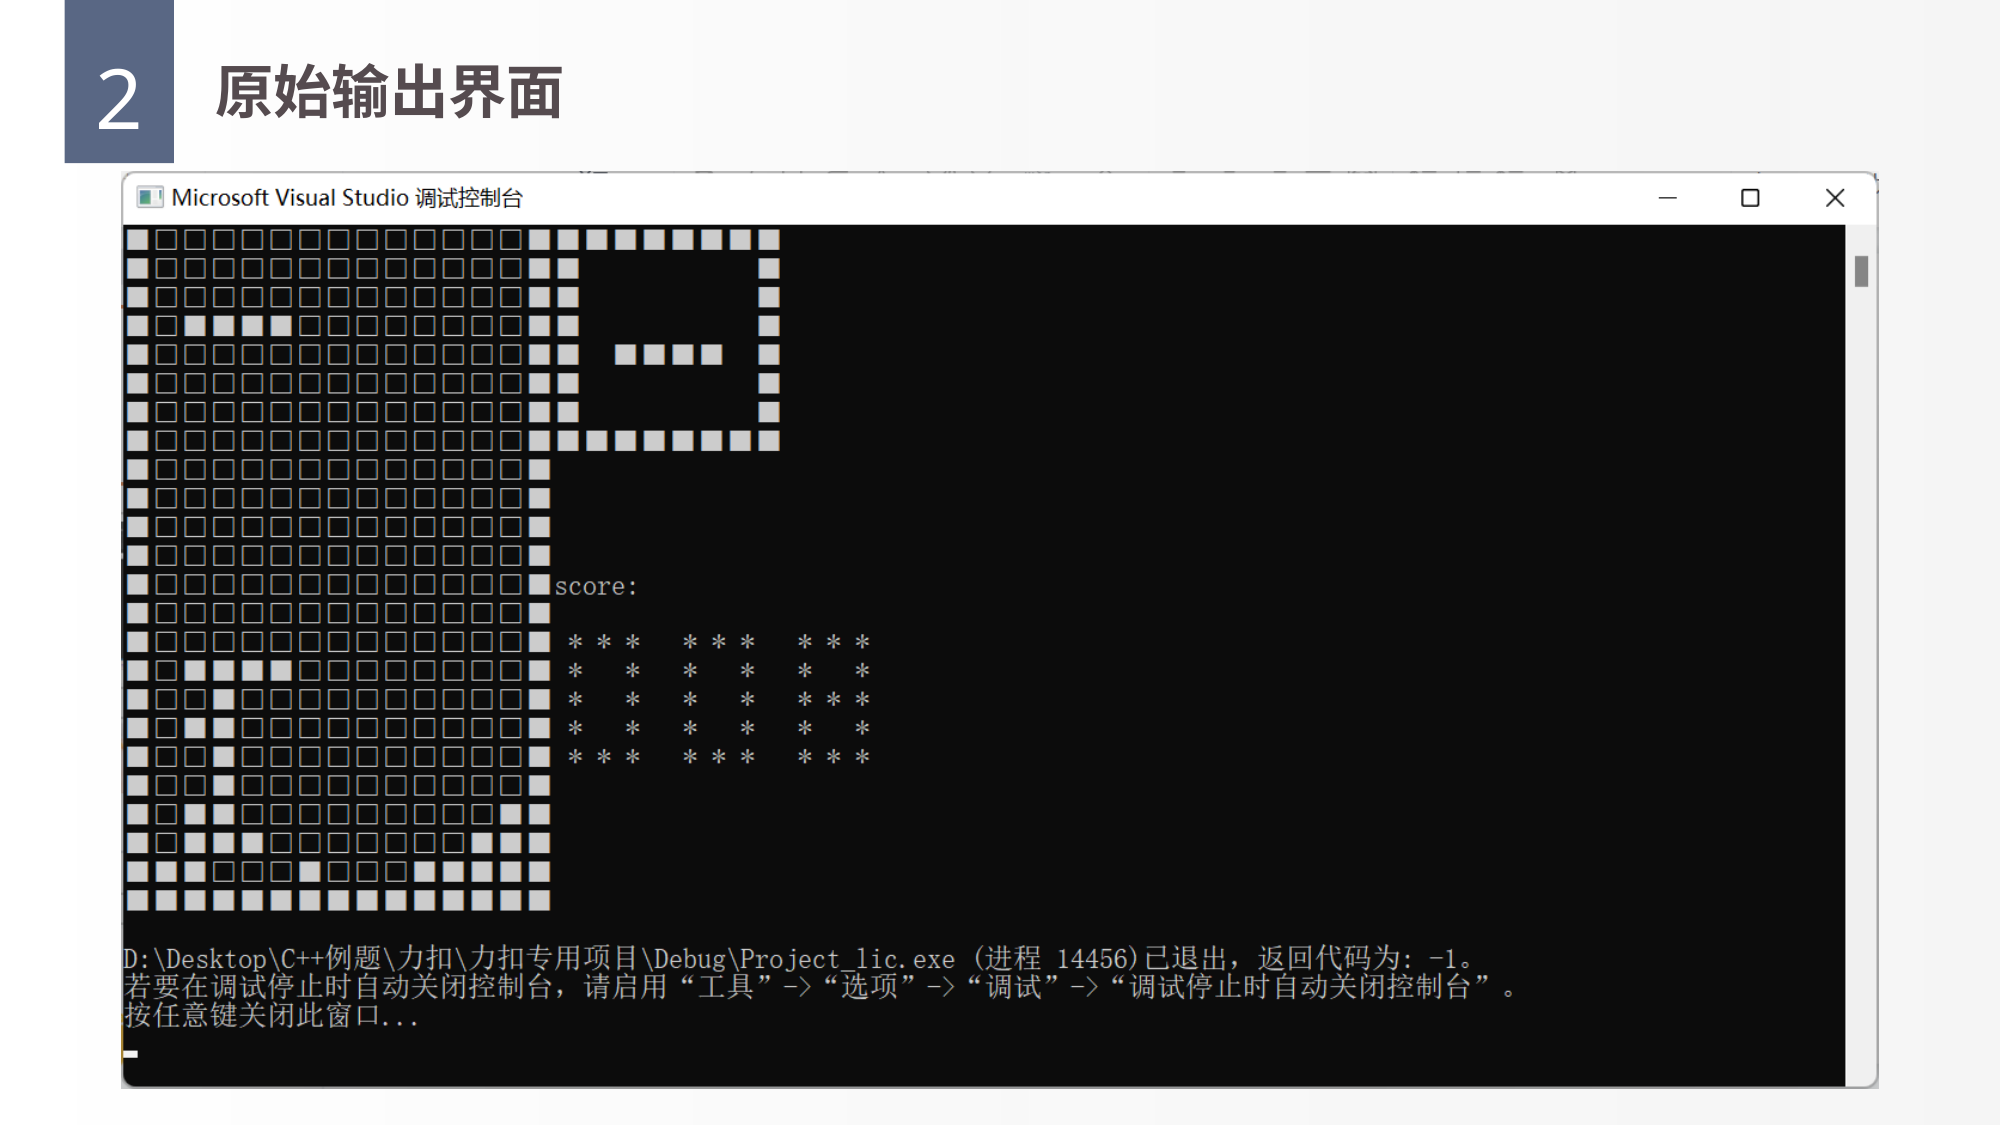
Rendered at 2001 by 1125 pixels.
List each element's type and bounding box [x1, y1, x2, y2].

text_box [64, 0, 915, 164]
picture [121, 171, 1879, 1089]
